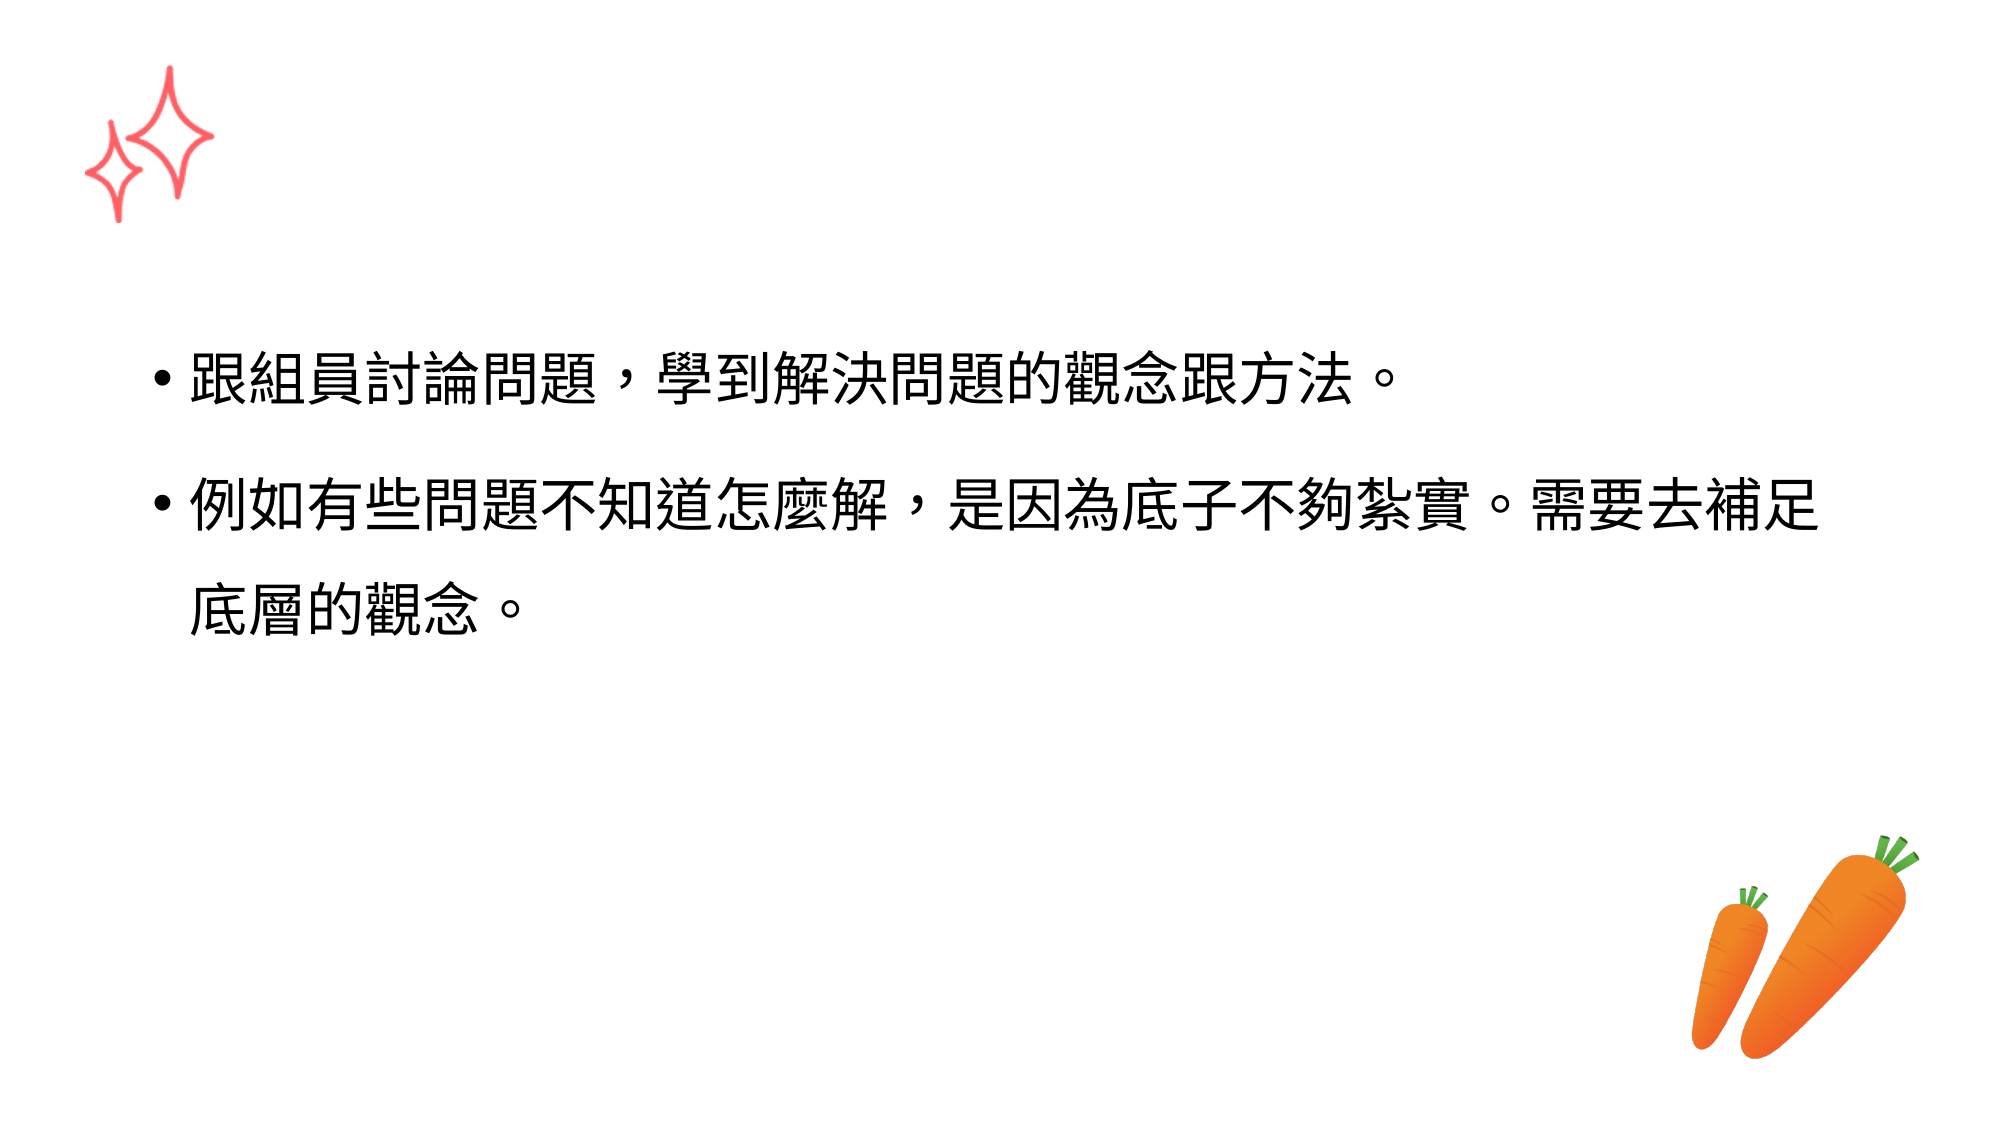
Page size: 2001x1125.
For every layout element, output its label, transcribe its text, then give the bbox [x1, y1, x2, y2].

picture [85, 59, 230, 223]
picture [1674, 815, 1940, 1082]
list 跟組員討論問題，學到解決問題的觀念跟方法。 例如有些問題不知道怎麼解，是因為底子不夠紮實。需要去補足底層的觀念。 [137, 299, 1863, 1014]
